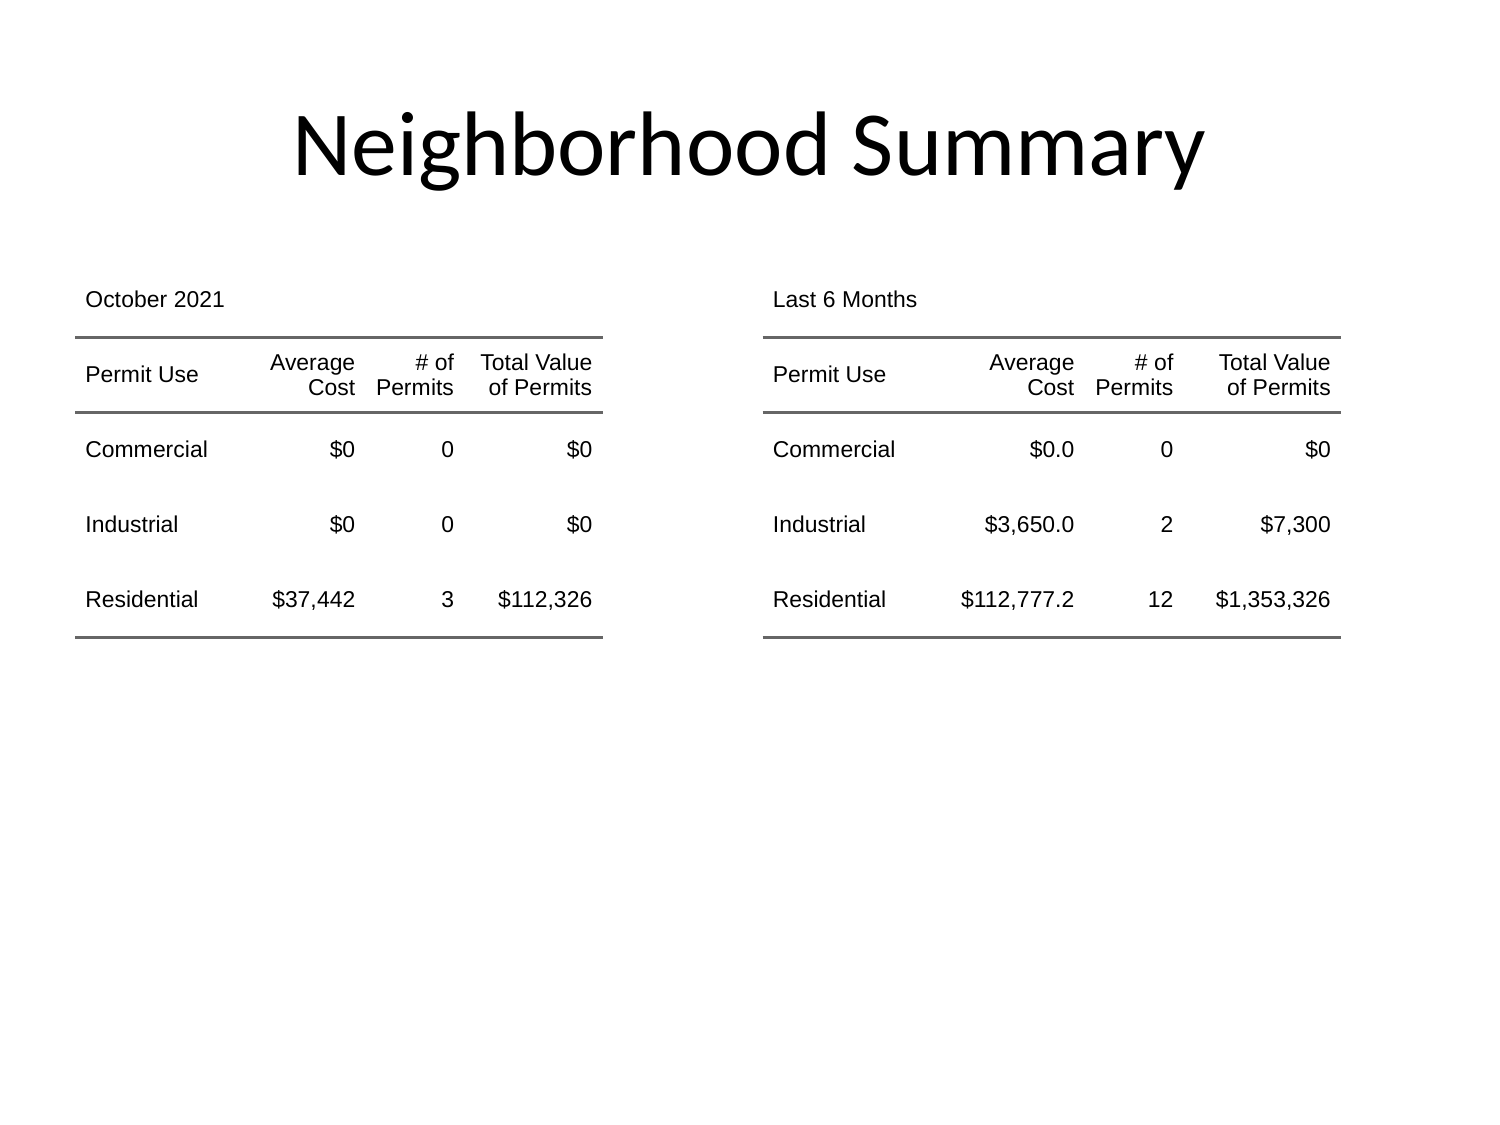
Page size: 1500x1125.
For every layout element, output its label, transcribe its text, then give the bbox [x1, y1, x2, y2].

table_cell $0 [240, 488, 366, 563]
table_cell $1,353,326 [1184, 563, 1341, 636]
table_cell Permit Use [763, 339, 928, 411]
table_cell Total Value of Permits [464, 339, 603, 411]
table_cell Commercial [763, 414, 928, 488]
table_cell Residential [75, 563, 240, 636]
table_cell 3 [366, 563, 464, 636]
table_cell Industrial [763, 488, 928, 563]
table_cell Commercial [75, 414, 240, 488]
title Neighborhood Summary [75, 45, 1425, 233]
table_cell Total Value of Permits [1184, 339, 1341, 411]
table_cell 0 [366, 488, 464, 563]
table_cell Permit Use [75, 339, 240, 411]
table_cell $0 [240, 414, 366, 488]
table_cell $112,777.2 [928, 563, 1085, 636]
table_cell 2 [1085, 488, 1184, 563]
table_cell Average Cost [240, 339, 366, 411]
table_cell # of Permits [366, 339, 464, 411]
table_cell Industrial [75, 488, 240, 563]
table_header Last 6 Months [763, 262, 1341, 336]
table_cell $0 [464, 488, 603, 563]
table_cell Average Cost [928, 339, 1085, 411]
table_cell 12 [1085, 563, 1184, 636]
table_cell $37,442 [240, 563, 366, 636]
table_cell $0.0 [928, 414, 1085, 488]
table_cell # of Permits [1085, 339, 1184, 411]
table_cell 0 [366, 414, 464, 488]
table_cell $112,326 [464, 563, 603, 636]
table_cell Residential [763, 563, 928, 636]
table_header October 2021 [75, 262, 603, 336]
table_cell $7,300 [1184, 488, 1341, 563]
table_cell $0 [1184, 414, 1341, 488]
table_cell 0 [1085, 414, 1184, 488]
table_cell $0 [464, 414, 603, 488]
table_cell $3,650.0 [928, 488, 1085, 563]
